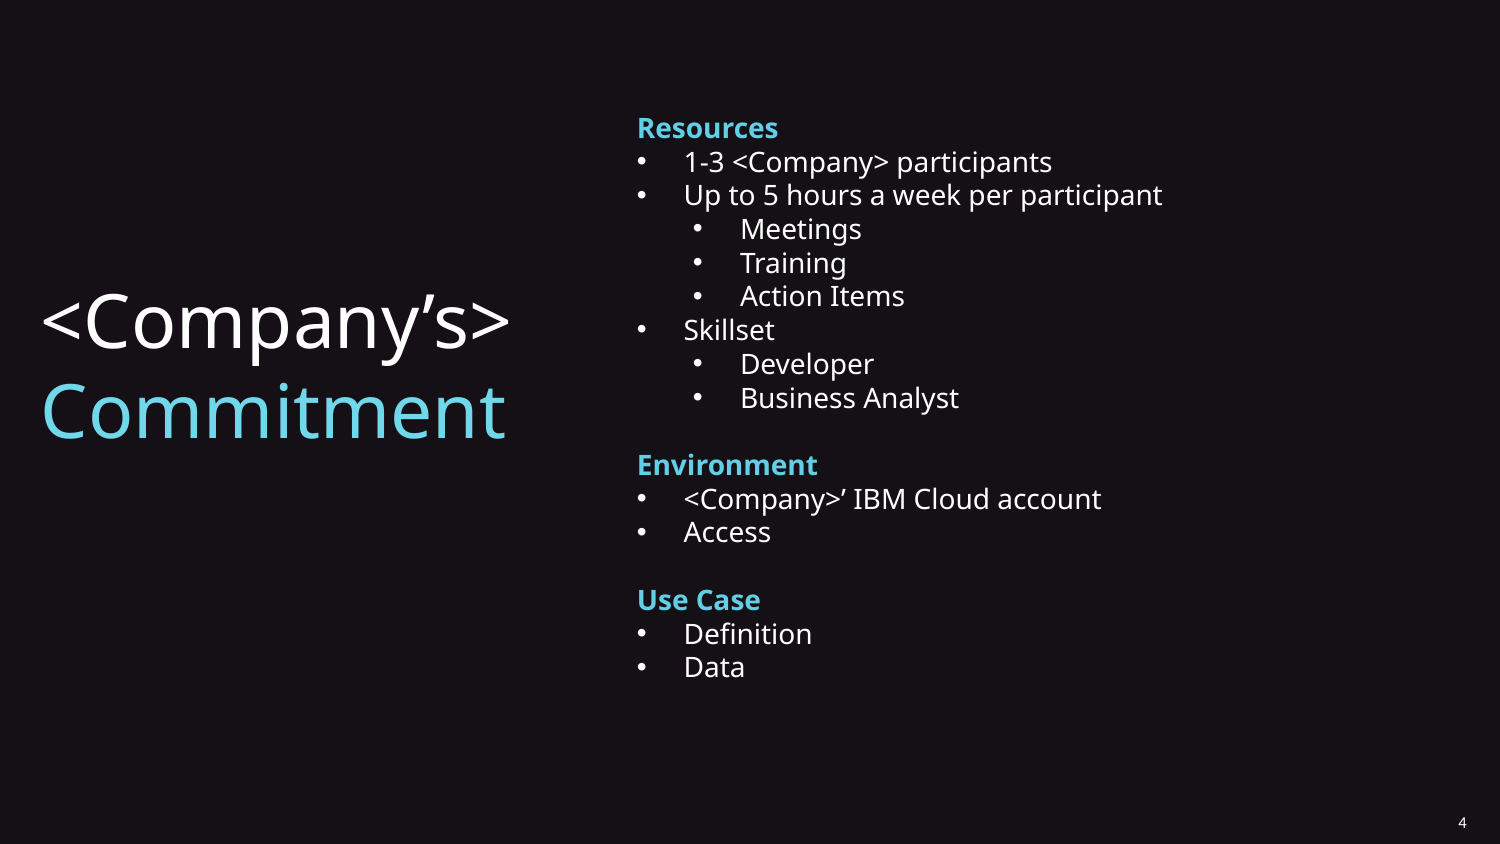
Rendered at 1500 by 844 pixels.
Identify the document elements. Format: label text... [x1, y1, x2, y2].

text_box Resources 1-3 <Company> participants Up to 5 hours a week per participant Meetings Training Action Items Skillset Developer Business Analyst Environment <Company>’ IBM Cloud account Access Use Case Definition Data [622, 102, 1254, 725]
text_box <Company’s> Commitment [38, 273, 633, 529]
